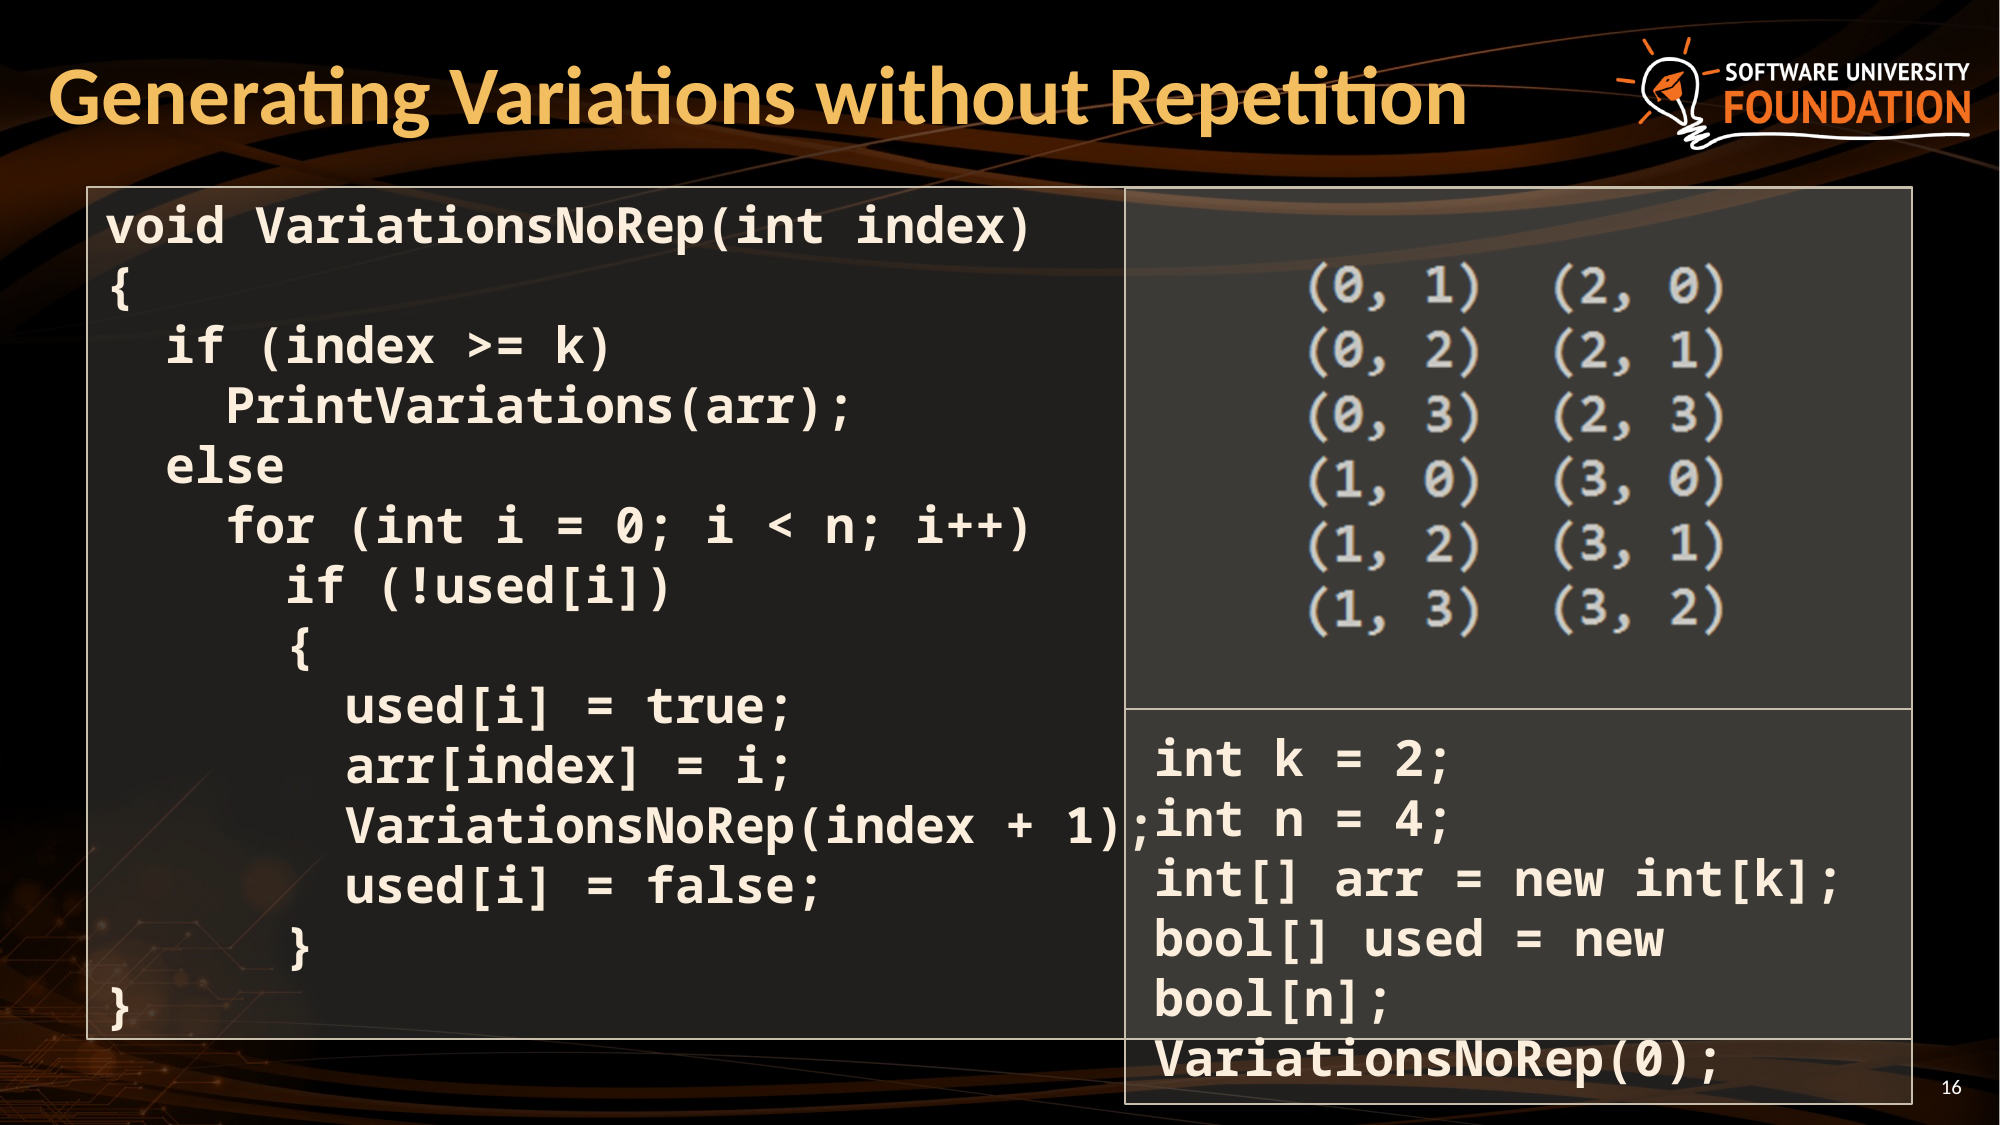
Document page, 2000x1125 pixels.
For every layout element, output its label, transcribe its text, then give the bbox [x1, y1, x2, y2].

text_box void VariationsNoRep(int index) { if (index >= k) PrintVariations(arr); else for (int i = 0; i < n; i++) if (!used[i]) { used[i] = true; arr[index] = i; VariationsNoRep(index + 1); used[i] = false; } } [87, 187, 1124, 1040]
slide_number 16 [1913, 1070, 1968, 1103]
text_box [30, 6, 1602, 189]
picture [0, 0, 2000, 1125]
text_box [1124, 187, 1913, 708]
text_box int k = 2; int n = 4; int[] arr = new int[k]; bool[] used = new bool[n]; VariationsNoRep(0); [1124, 708, 1913, 1105]
